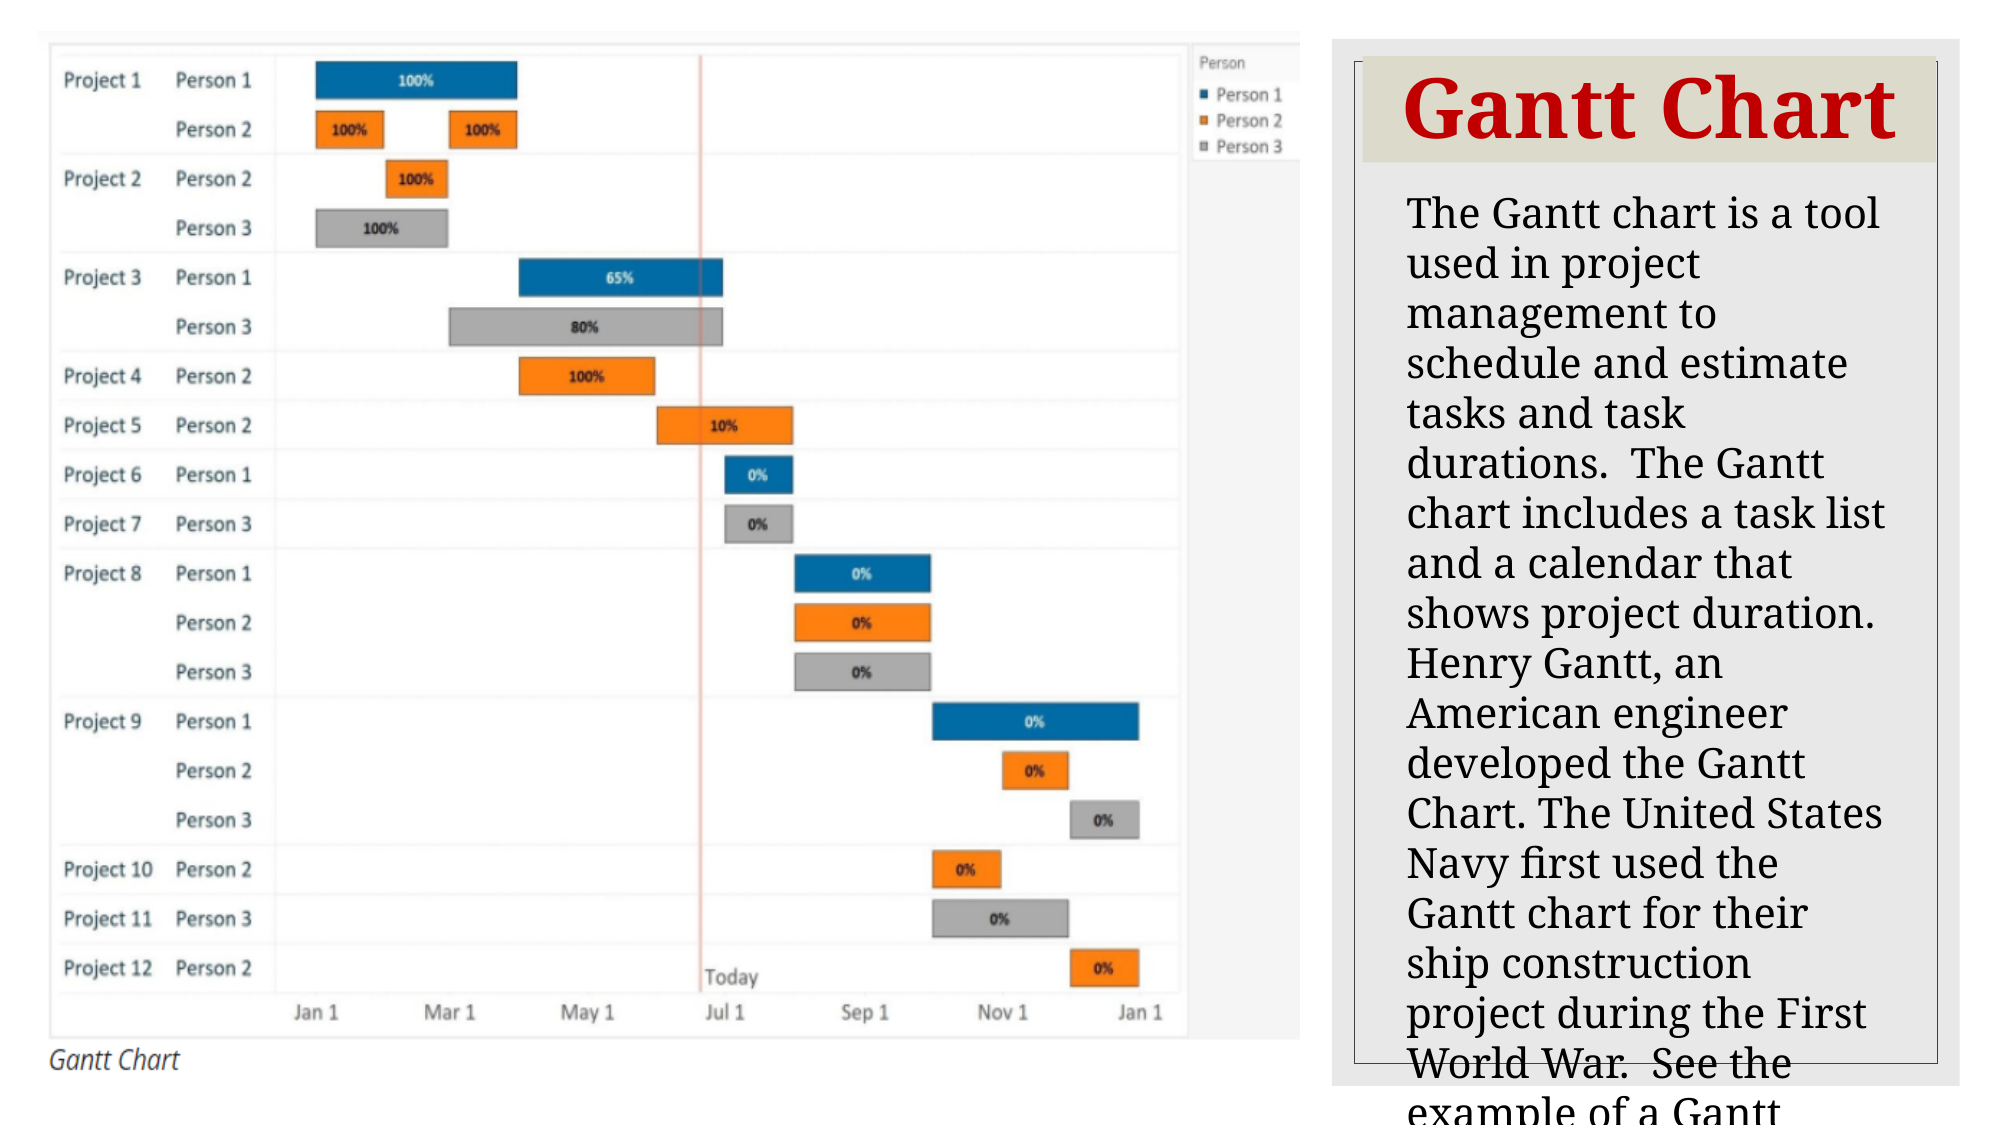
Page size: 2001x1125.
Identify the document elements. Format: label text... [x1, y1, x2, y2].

picture [37, 31, 1300, 1083]
title Gantt Chart [1362, 56, 1936, 163]
text_box The Gantt chart is a tool used in project management to schedule and estimate tasks and task durations. The Gantt chart includes a task list and a calendar that shows project duration. Henry Gantt, an American engineer developed the Gantt Chart. The United States Navy first used the Gantt chart for their ship construction project during the First World War. See the example of a Gantt Chart. [1391, 179, 1908, 1036]
